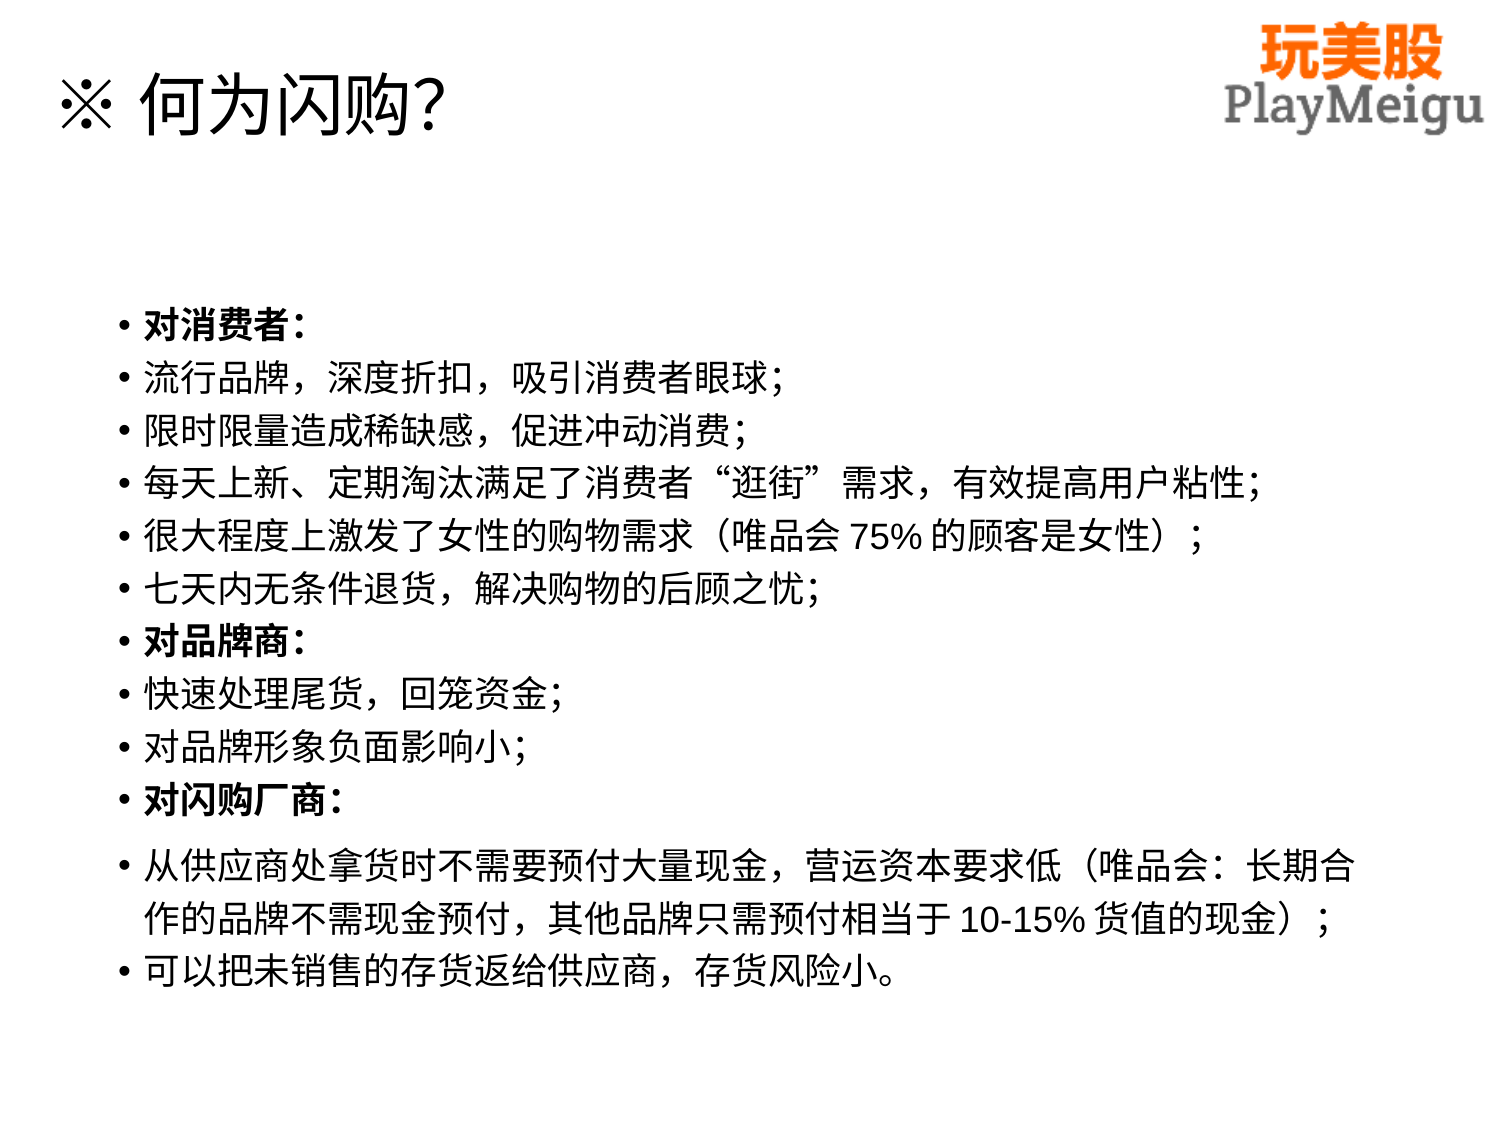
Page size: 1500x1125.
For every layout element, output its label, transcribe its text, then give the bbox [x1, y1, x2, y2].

title ※何为闪购？ [37, 0, 1294, 218]
picture [1294, 18, 1500, 136]
list 对消费者： 流行品牌，深度折扣，吸引消费者眼球； 限时限量造成稀缺感，促进冲动消费； 每天上新、定期淘汰满足了消费者“逛街”需求，有效提高用户粘性； 很大程度上激发了女性的购物需求（唯品会75%的顾客是女性）； 七天内无条件退货，解决购物的后顾之忧； 对品牌商： 快速处理尾货，回笼资金； 对品牌形象负面影响小； 对闪购厂商： 从供应商处拿货时不需要预付大量现金，营运资本要求低（唯品会：长期合作的品牌不需现金预付，其他品牌只需预付相当于10-15%货值的现金）； 可以把未销售的存货返给供应商，存货风险小。 [103, 299, 1397, 1014]
